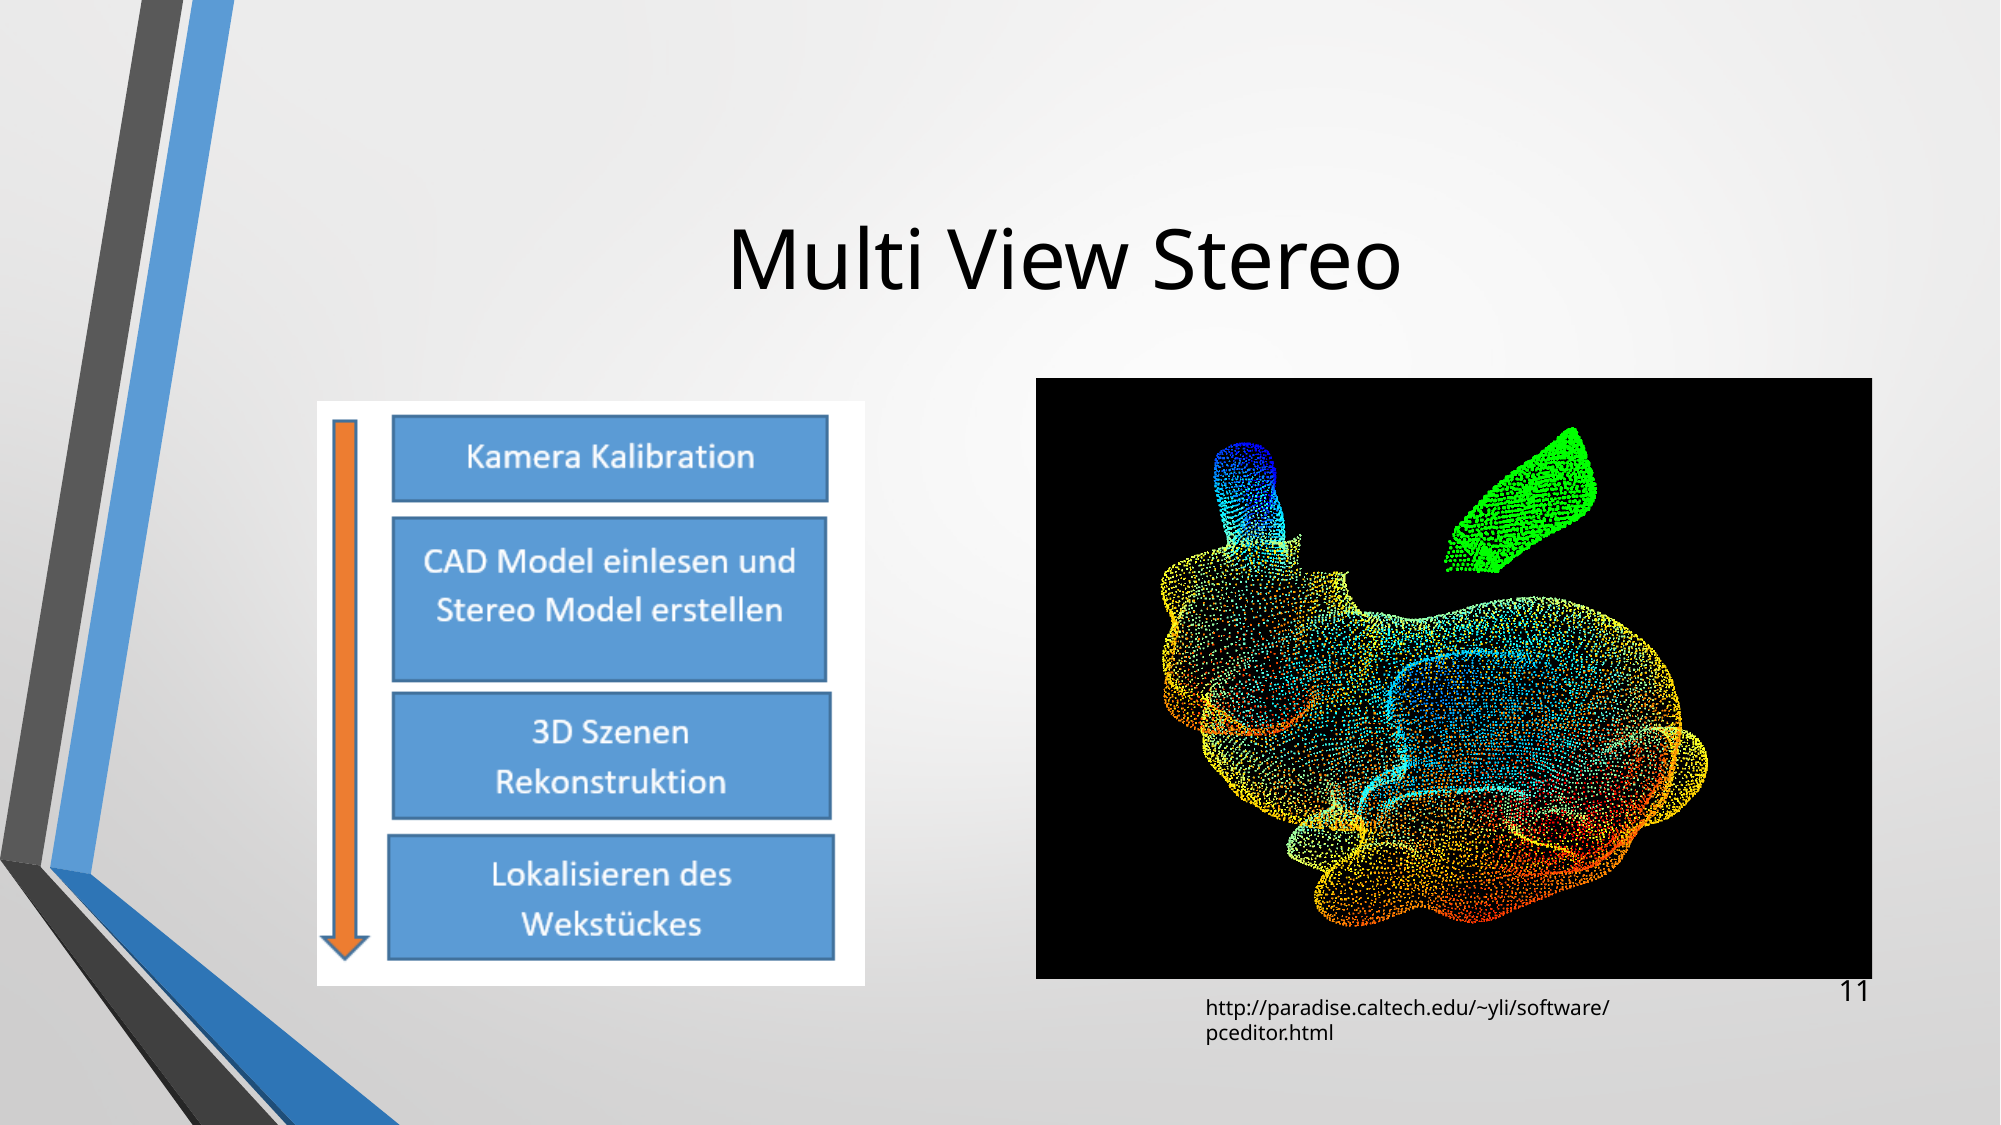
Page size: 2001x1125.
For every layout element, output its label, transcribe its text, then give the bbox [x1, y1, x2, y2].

text_box http://paradise.caltech.edu/~yli/software/pceditor.html [1190, 987, 1718, 1053]
slide_number 11 [1796, 962, 1887, 1023]
title Multi View Stereo [243, 112, 1887, 400]
picture [317, 401, 865, 987]
picture [1035, 378, 1873, 979]
